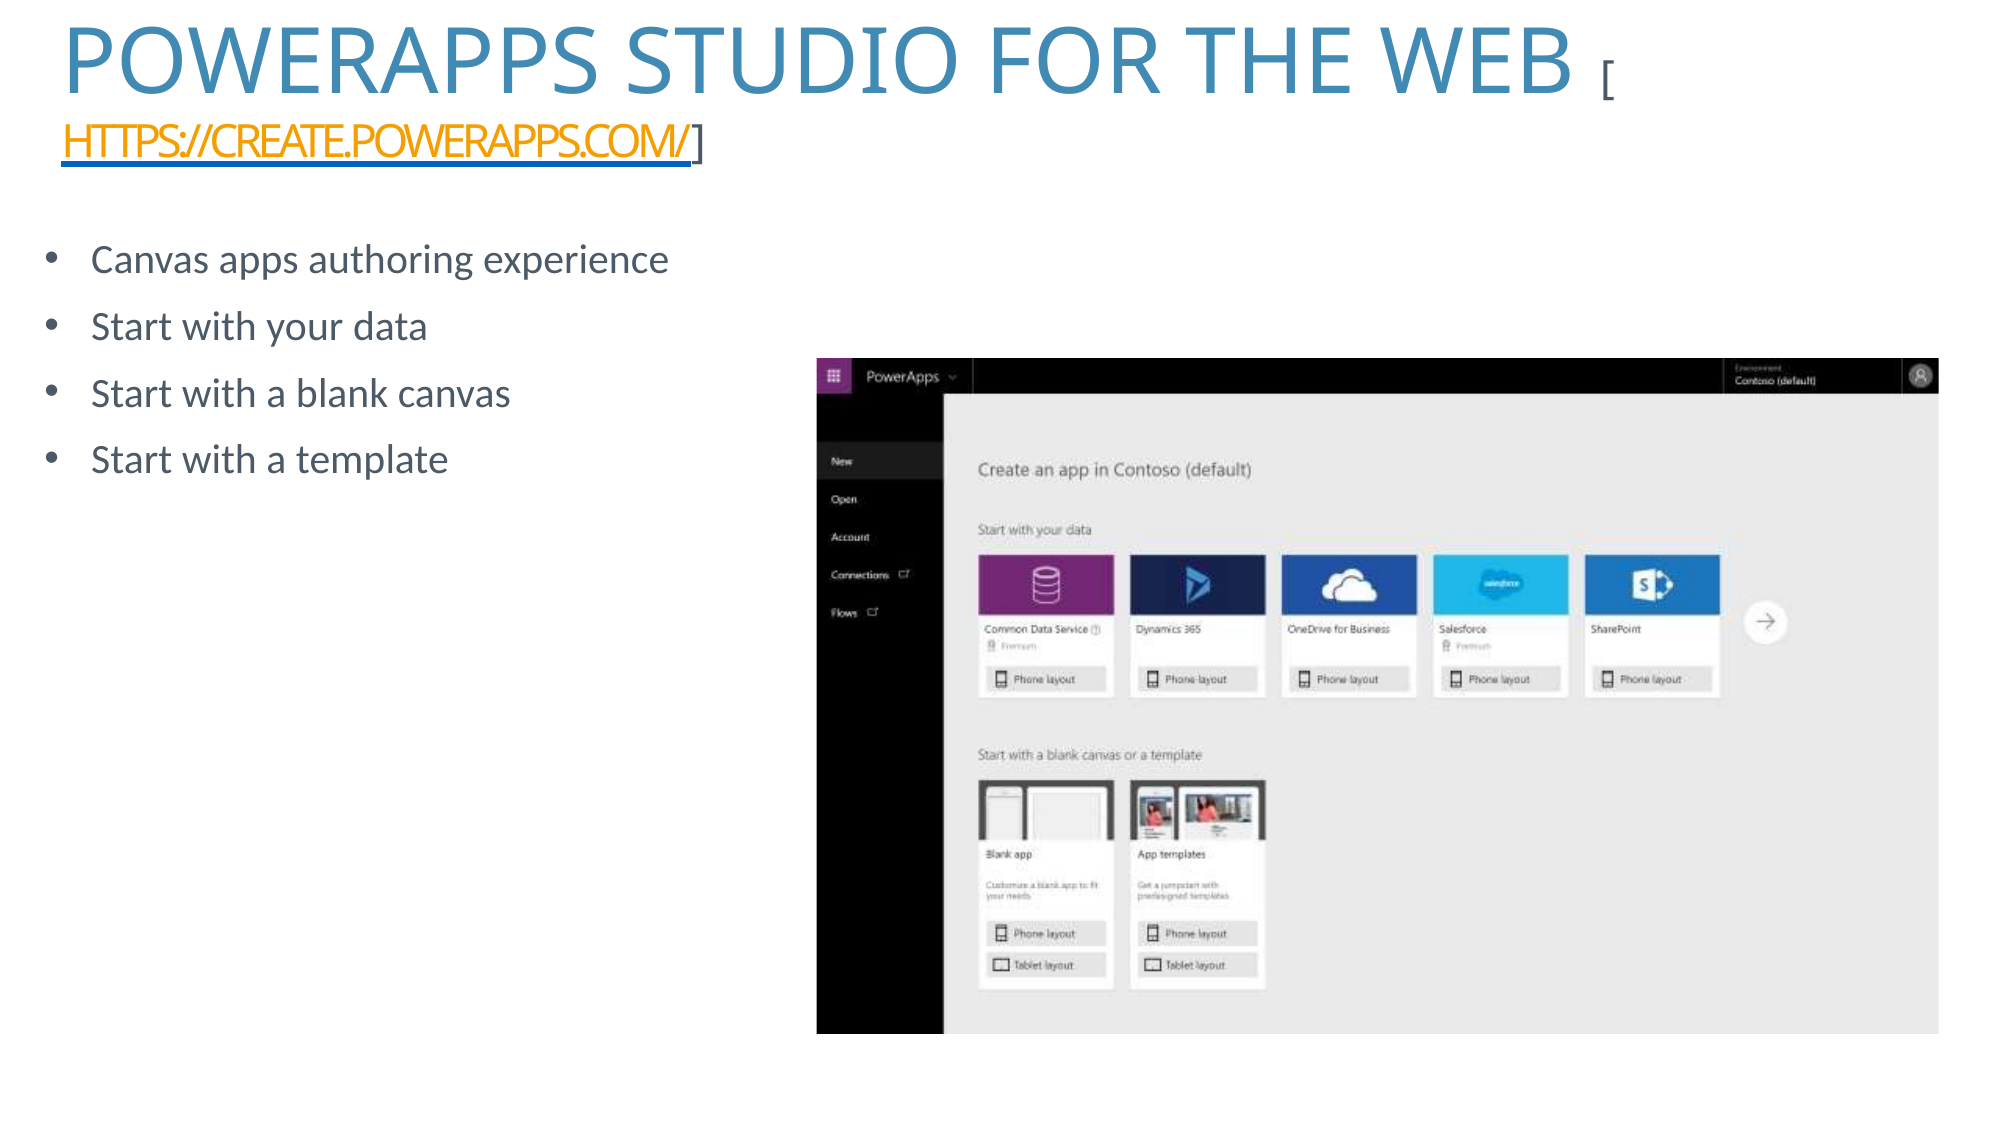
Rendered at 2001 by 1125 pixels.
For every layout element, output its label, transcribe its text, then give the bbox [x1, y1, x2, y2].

text_box [816, 358, 1939, 1034]
title POWERAPPS STUDIO FOR THE WEB [HTTPS://CREATE.POWERAPPS.COM/] [59, 0, 2000, 182]
text_box Canvas apps authoring experience Start with your data Start with a blank canvas Start with a template [42, 212, 775, 483]
